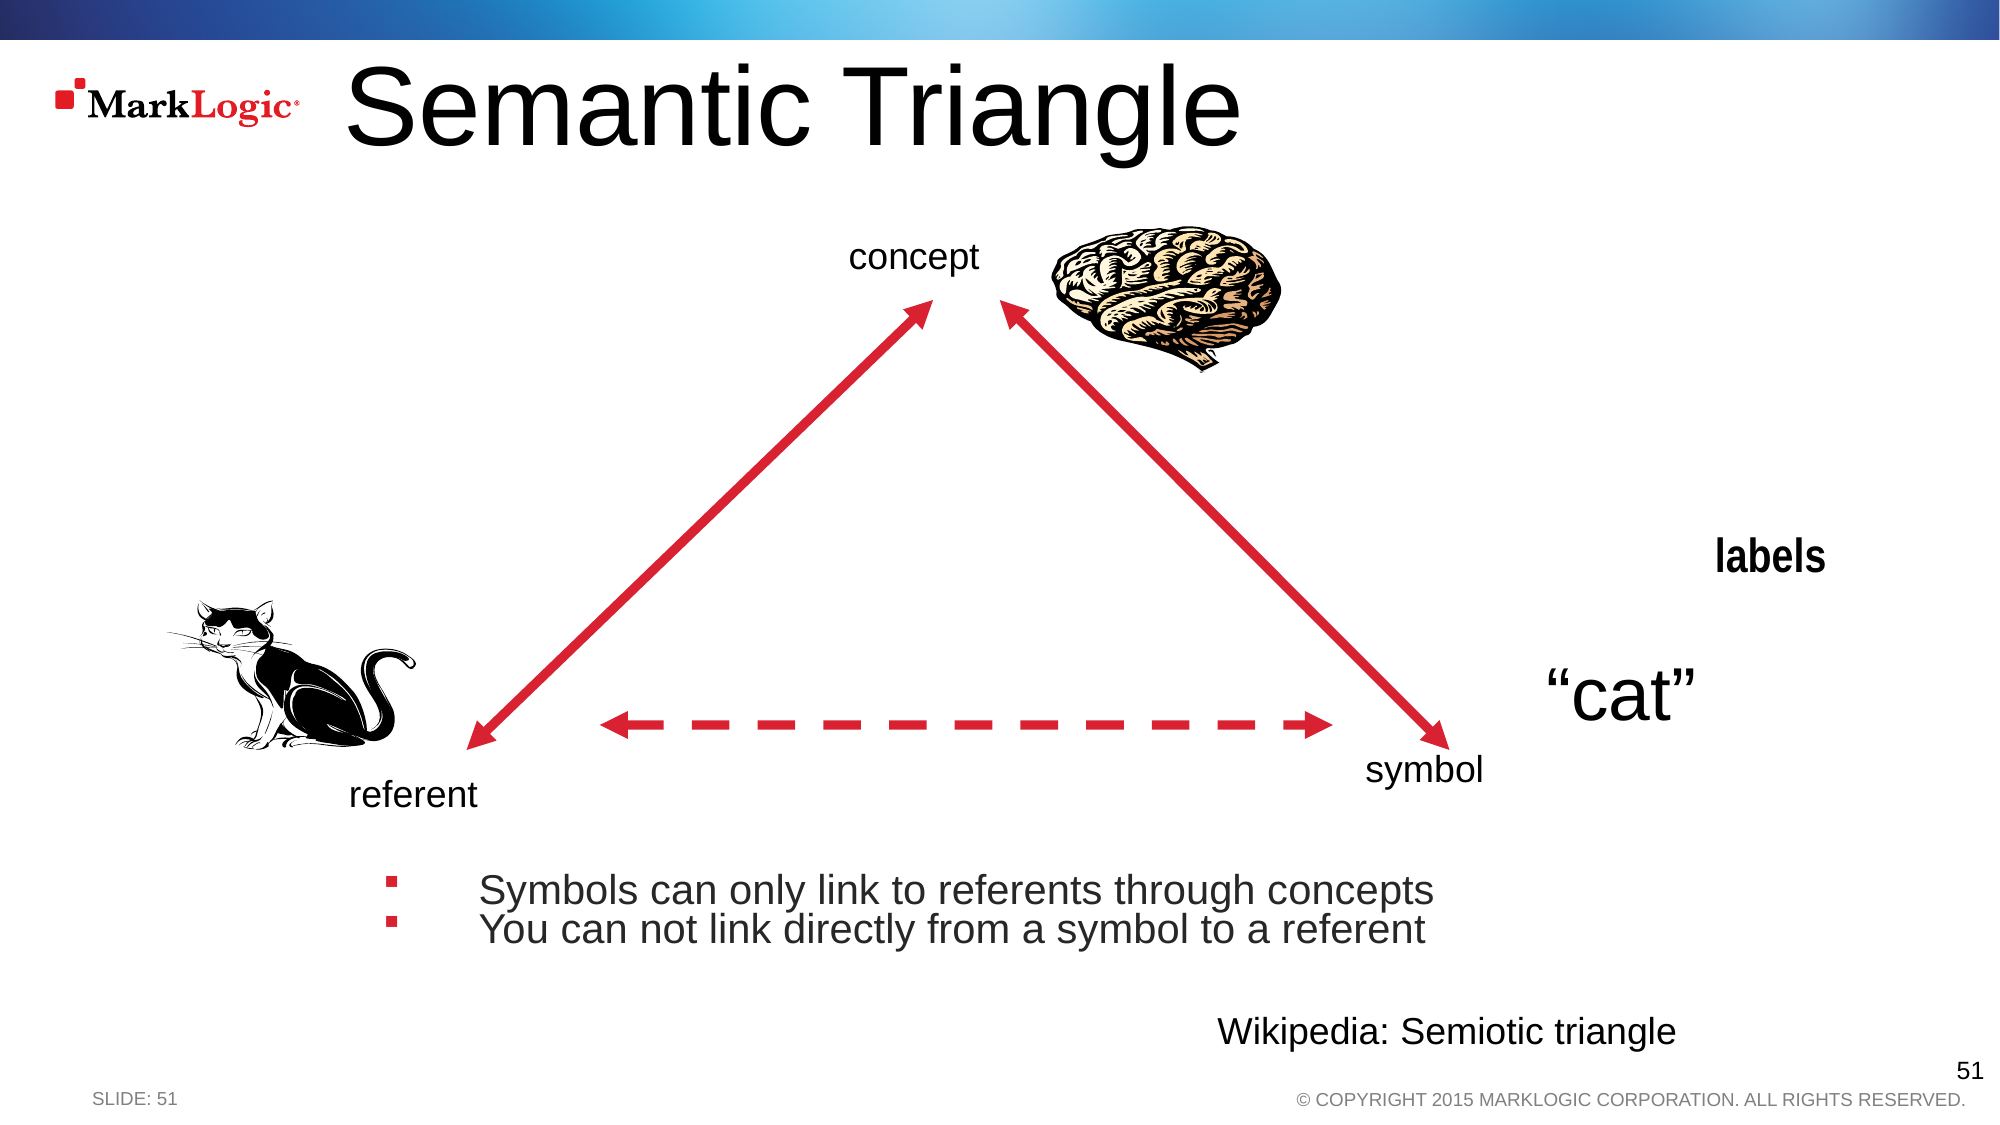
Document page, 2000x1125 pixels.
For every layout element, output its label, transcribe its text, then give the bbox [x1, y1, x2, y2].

title Semantic Triangle [324, 37, 1700, 197]
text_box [166, 599, 417, 752]
slide_number 51 [1533, 1046, 2000, 1125]
text_box [466, 299, 934, 751]
text_box “cat” [1517, 637, 1711, 743]
text_box [1313, 718, 1333, 732]
list Symbols can only link to referents through concepts You can not link directly from a symbol to a referent [333, 862, 2000, 980]
text_box [999, 299, 1039, 340]
picture [1049, 224, 1284, 375]
text_box labels [1699, 524, 1875, 600]
text_box Wikipedia: Semiotic triangle [1202, 999, 1692, 1060]
text_box concept [834, 224, 995, 285]
picture [0, 0, 2000, 40]
text_box [599, 718, 618, 732]
text_box referent [334, 762, 493, 823]
text_box symbol [1350, 737, 1499, 798]
